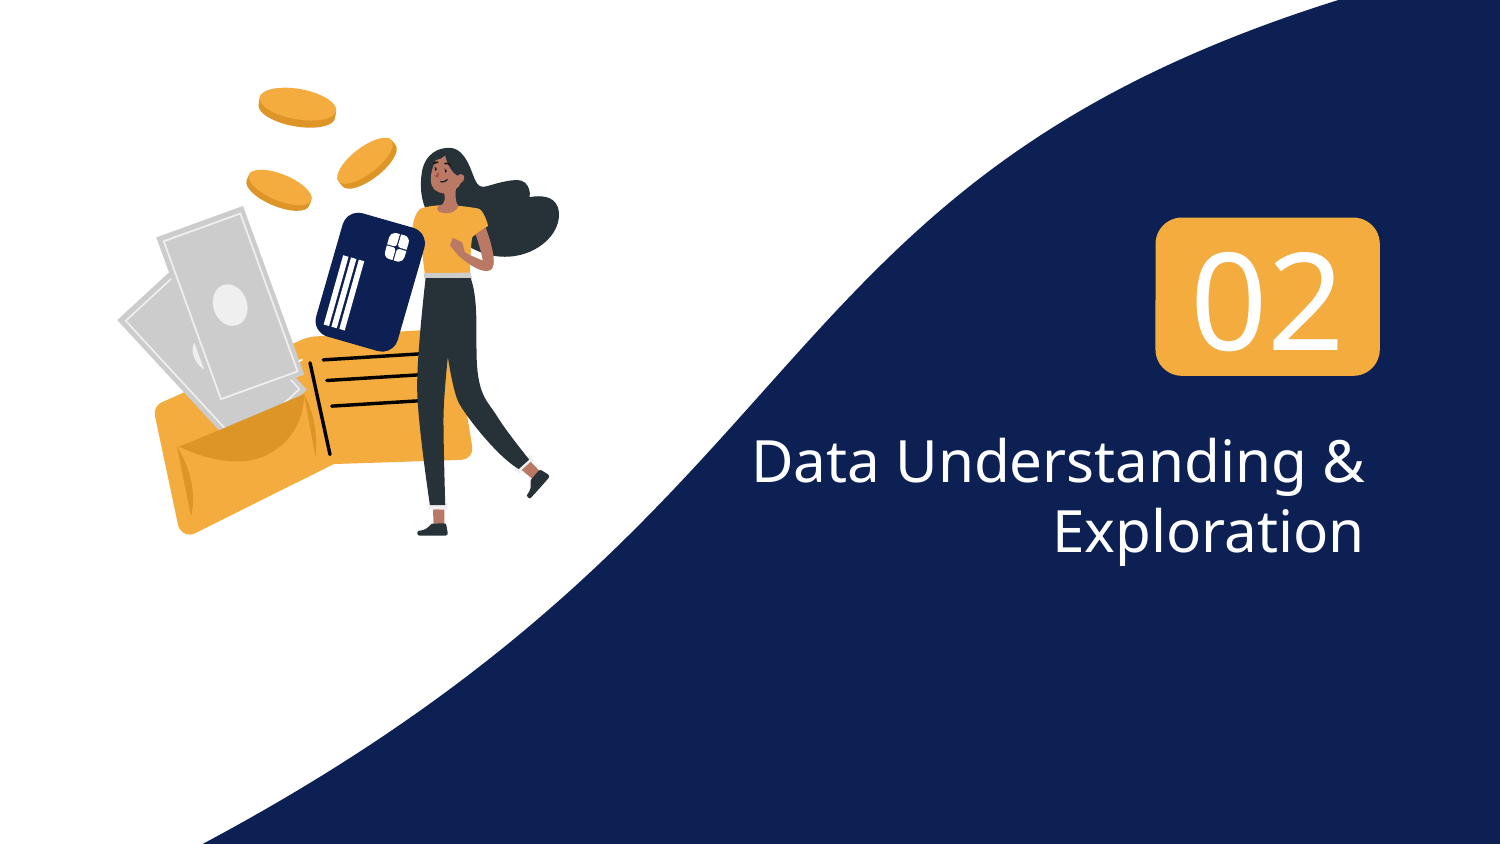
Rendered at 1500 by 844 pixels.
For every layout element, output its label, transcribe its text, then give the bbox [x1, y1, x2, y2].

text_box [1161, 366, 1374, 376]
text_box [117, 87, 561, 536]
title 02 [1155, 227, 1380, 366]
title Data Understanding & Exploration [689, 408, 1380, 580]
text_box [1161, 217, 1374, 227]
